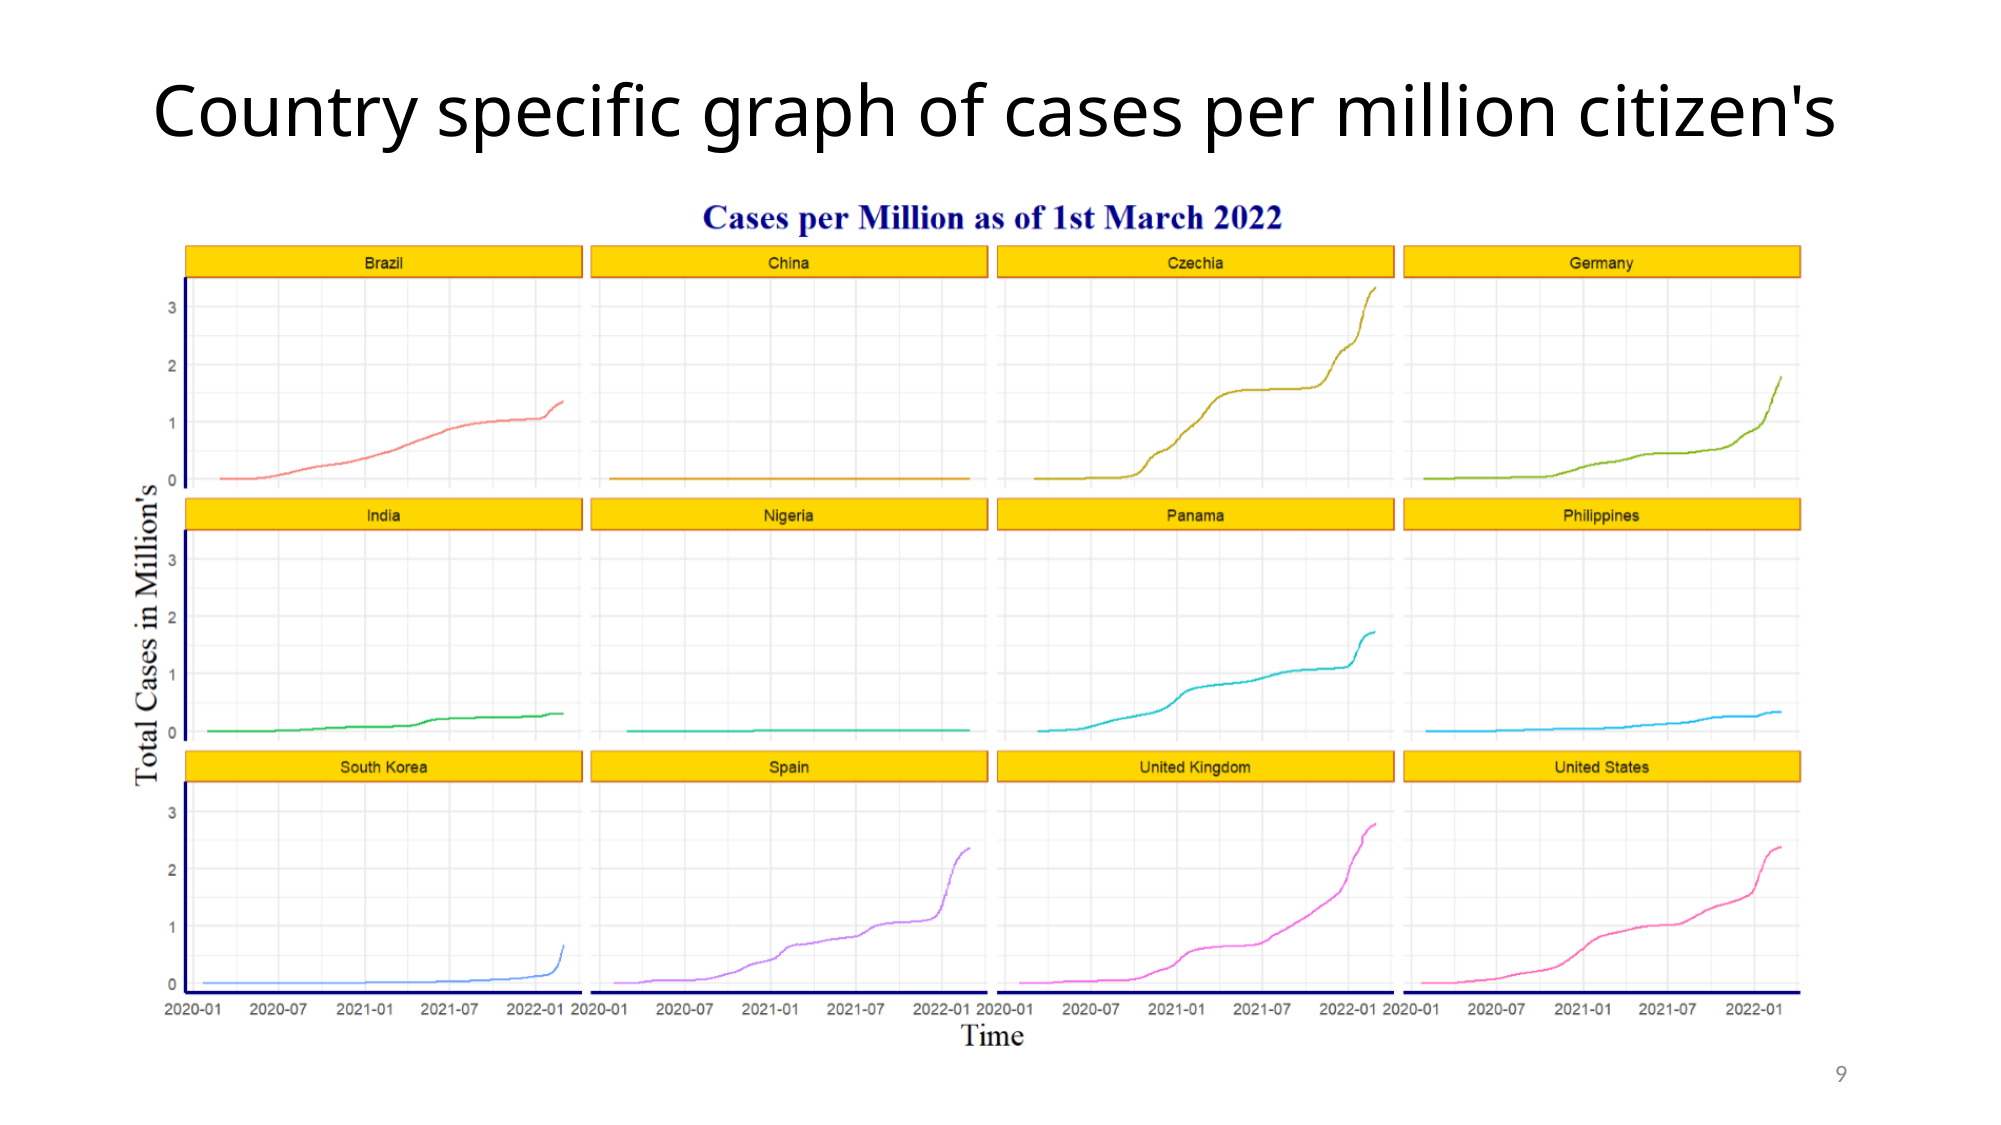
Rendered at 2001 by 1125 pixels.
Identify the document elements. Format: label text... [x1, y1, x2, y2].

title Country specific graph of cases per million citizen's [137, 59, 1910, 167]
slide_number 9 [1412, 1042, 1863, 1103]
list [124, 200, 1810, 1050]
